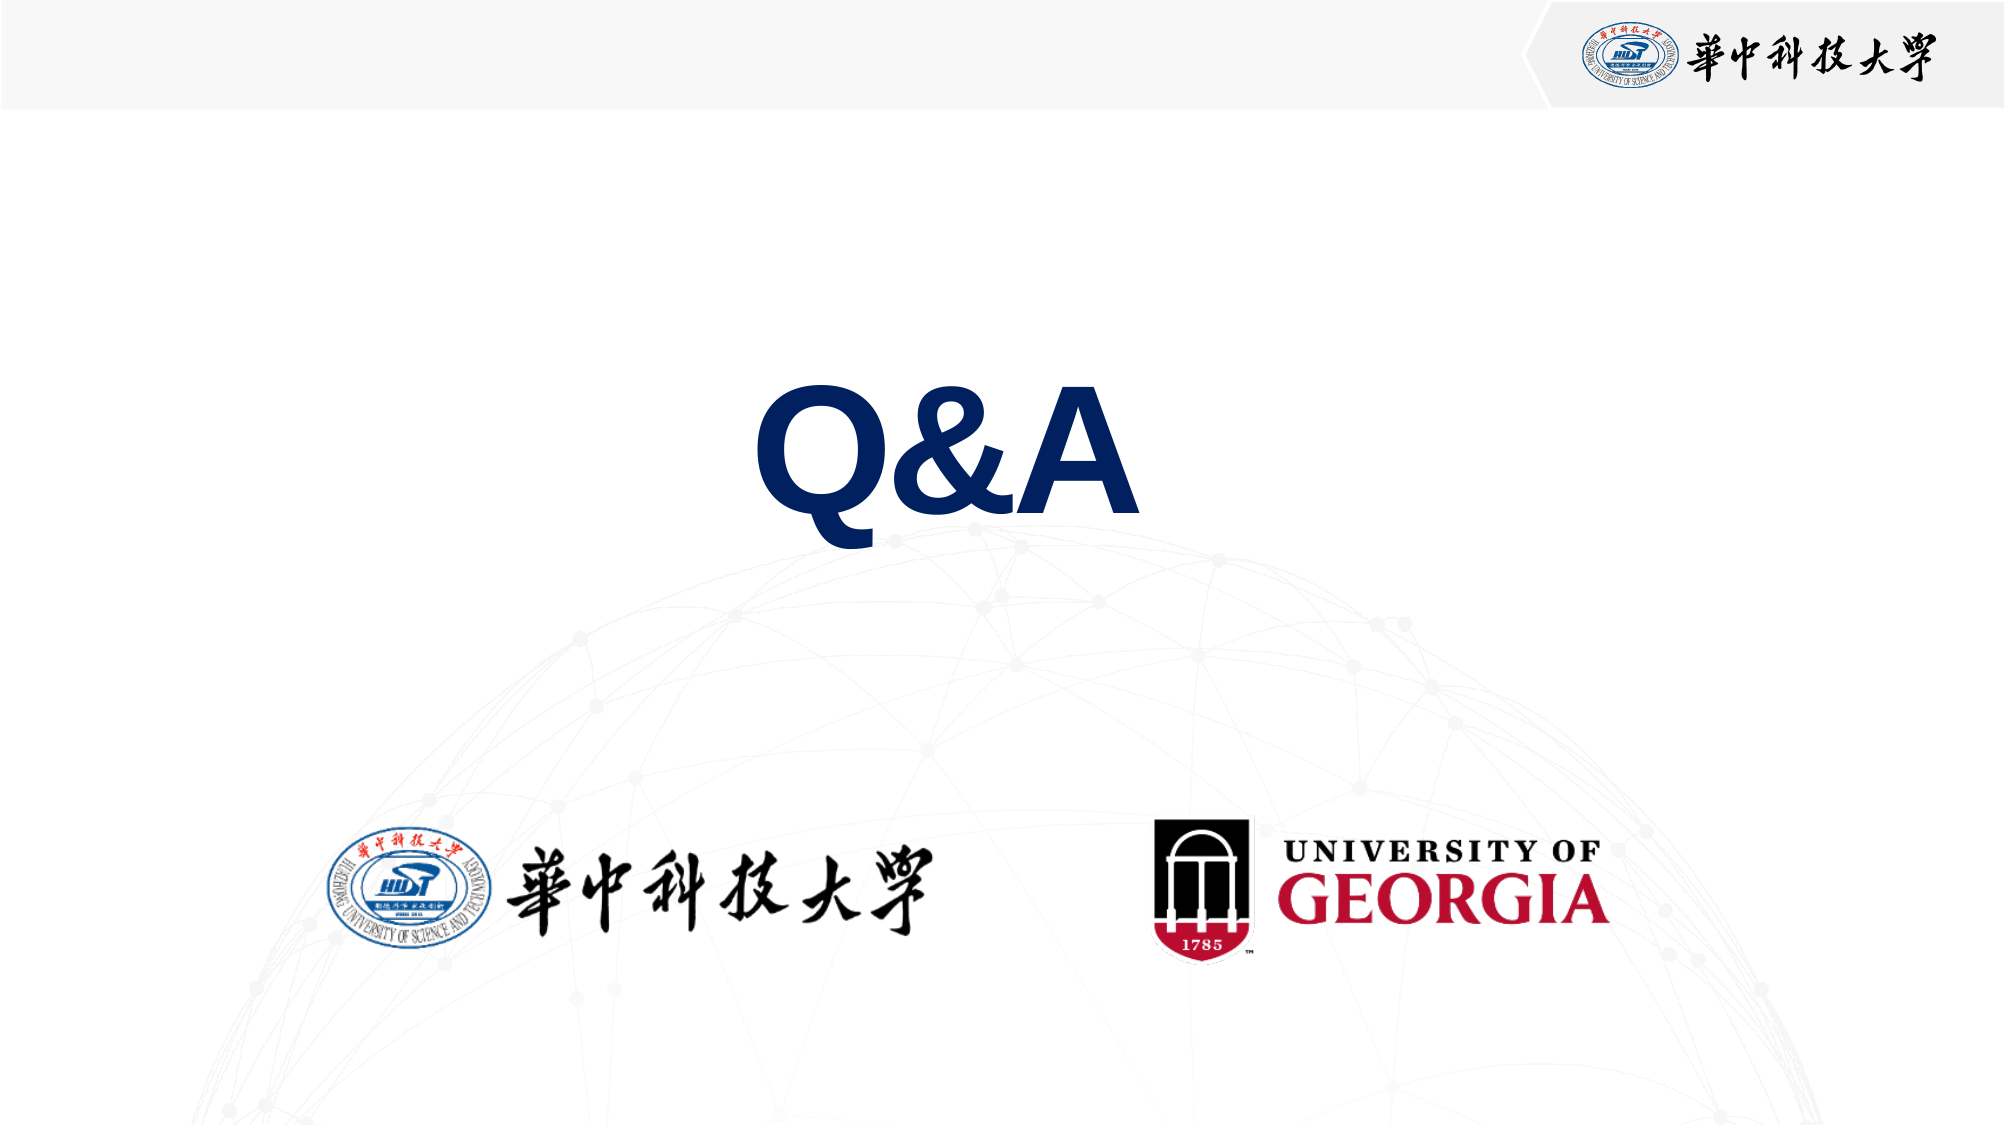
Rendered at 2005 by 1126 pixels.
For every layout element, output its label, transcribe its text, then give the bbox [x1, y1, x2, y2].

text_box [317, 815, 952, 959]
picture [1576, 16, 1685, 93]
text_box Q&A [258, 347, 1638, 561]
picture [1150, 815, 1611, 967]
